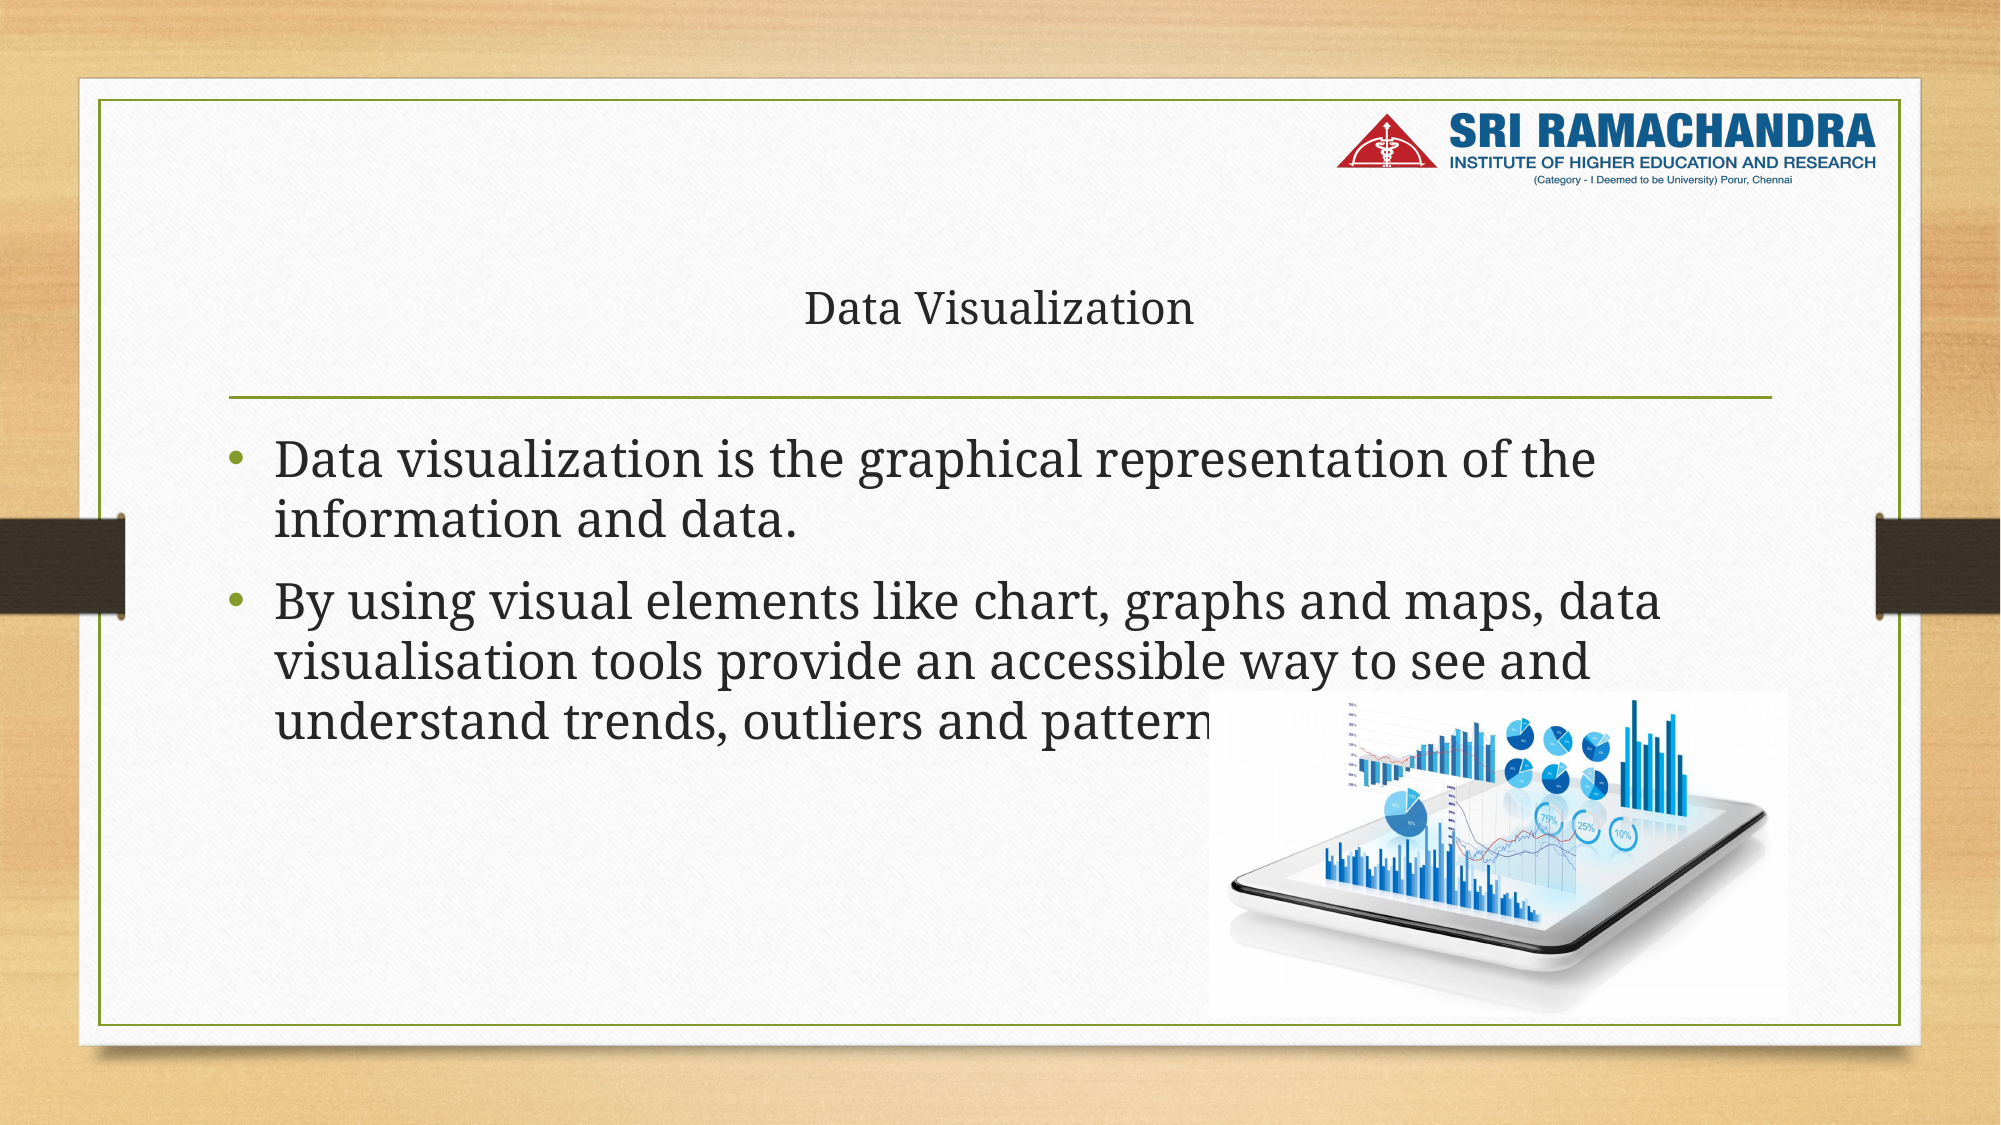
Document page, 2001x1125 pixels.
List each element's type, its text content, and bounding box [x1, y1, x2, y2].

list Data visualization is the graphical representation of the information and data. By using visual elements like chart, graphs and maps, data visualisation tools provide an accessible way to see and understand trends, outliers and patterns in data. [212, 419, 1788, 964]
picture [0, 0, 2001, 1125]
title Data Visualization [212, 216, 1788, 397]
